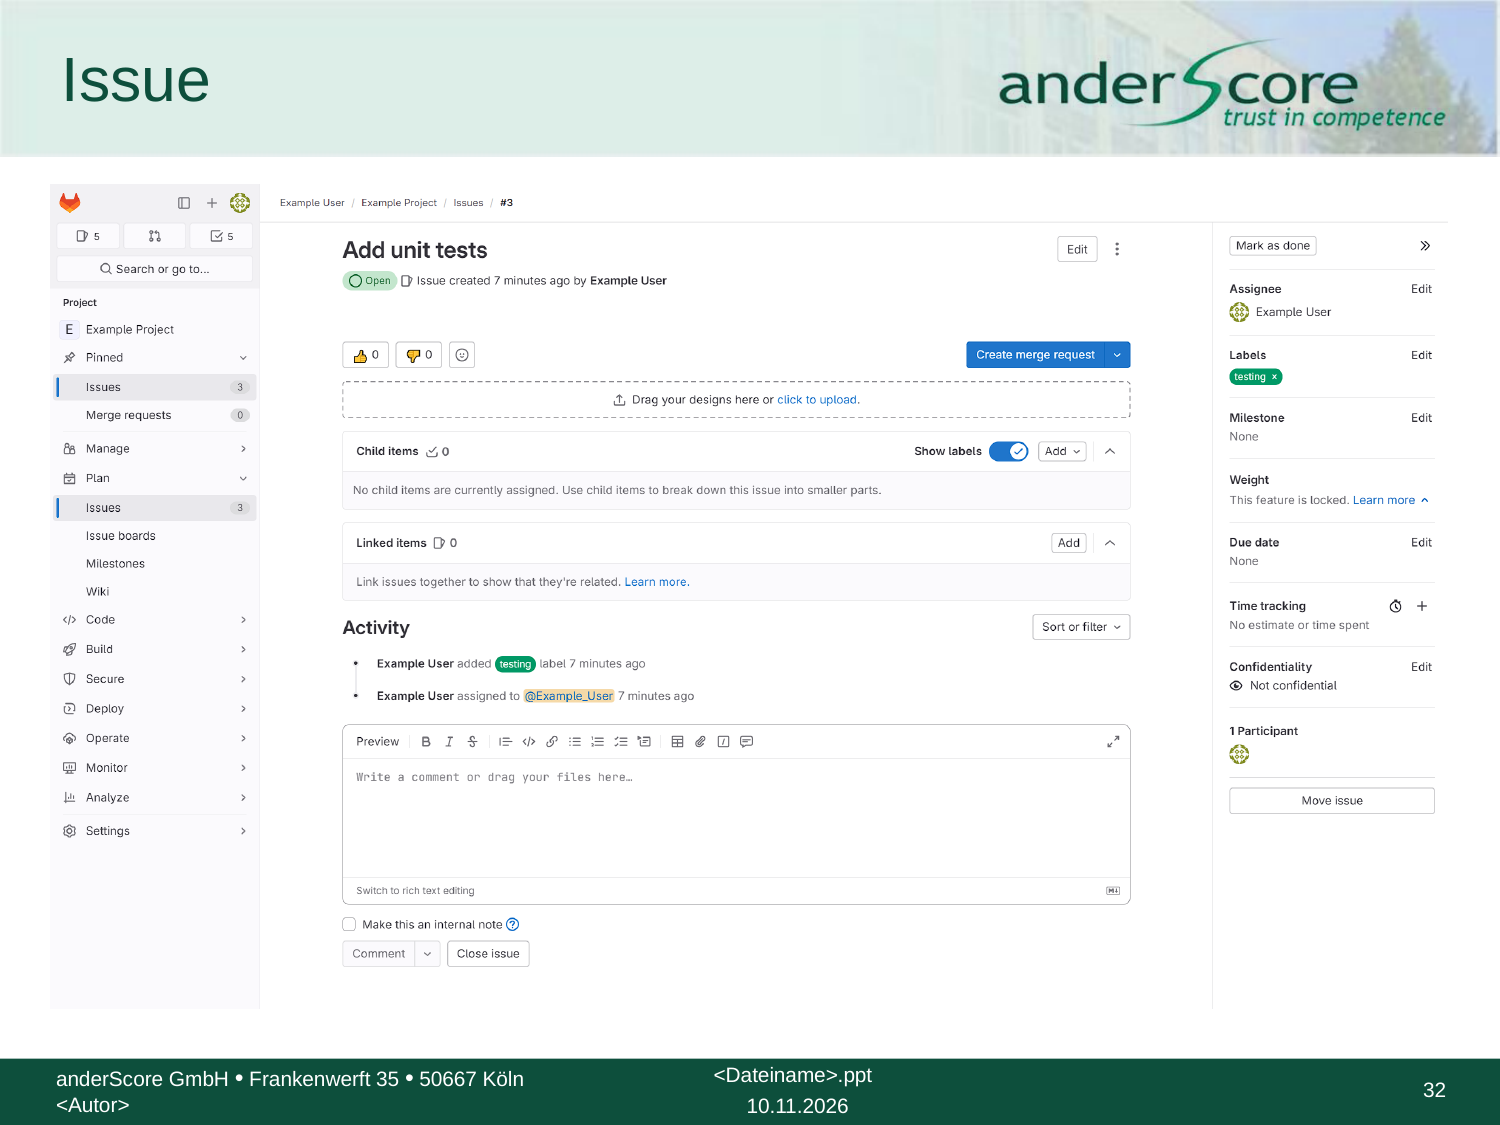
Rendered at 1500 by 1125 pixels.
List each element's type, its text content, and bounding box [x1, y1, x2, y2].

picture [0, 0, 1500, 157]
picture [50, 184, 1448, 1009]
title Issue [46, 23, 975, 140]
